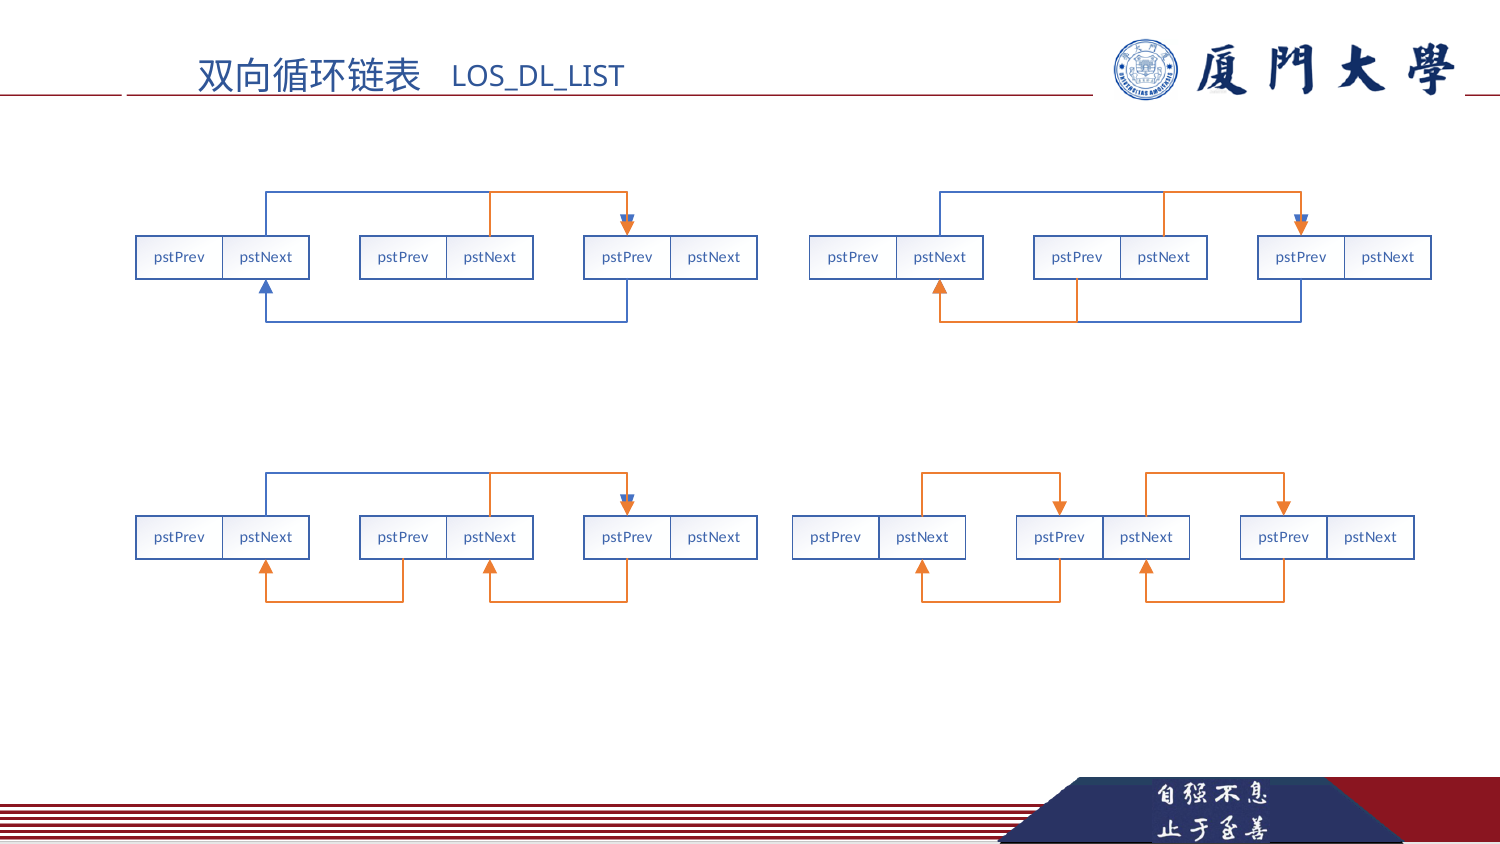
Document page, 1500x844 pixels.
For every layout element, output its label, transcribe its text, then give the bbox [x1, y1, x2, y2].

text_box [804, 171, 1434, 342]
picture [0, 0, 1500, 844]
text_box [131, 171, 760, 342]
text_box 双向循环链表 [186, 46, 434, 103]
text_box 1 [92, 31, 156, 117]
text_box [131, 451, 760, 622]
text_box LOS_DL_LIST [440, 51, 636, 98]
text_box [787, 451, 1417, 622]
